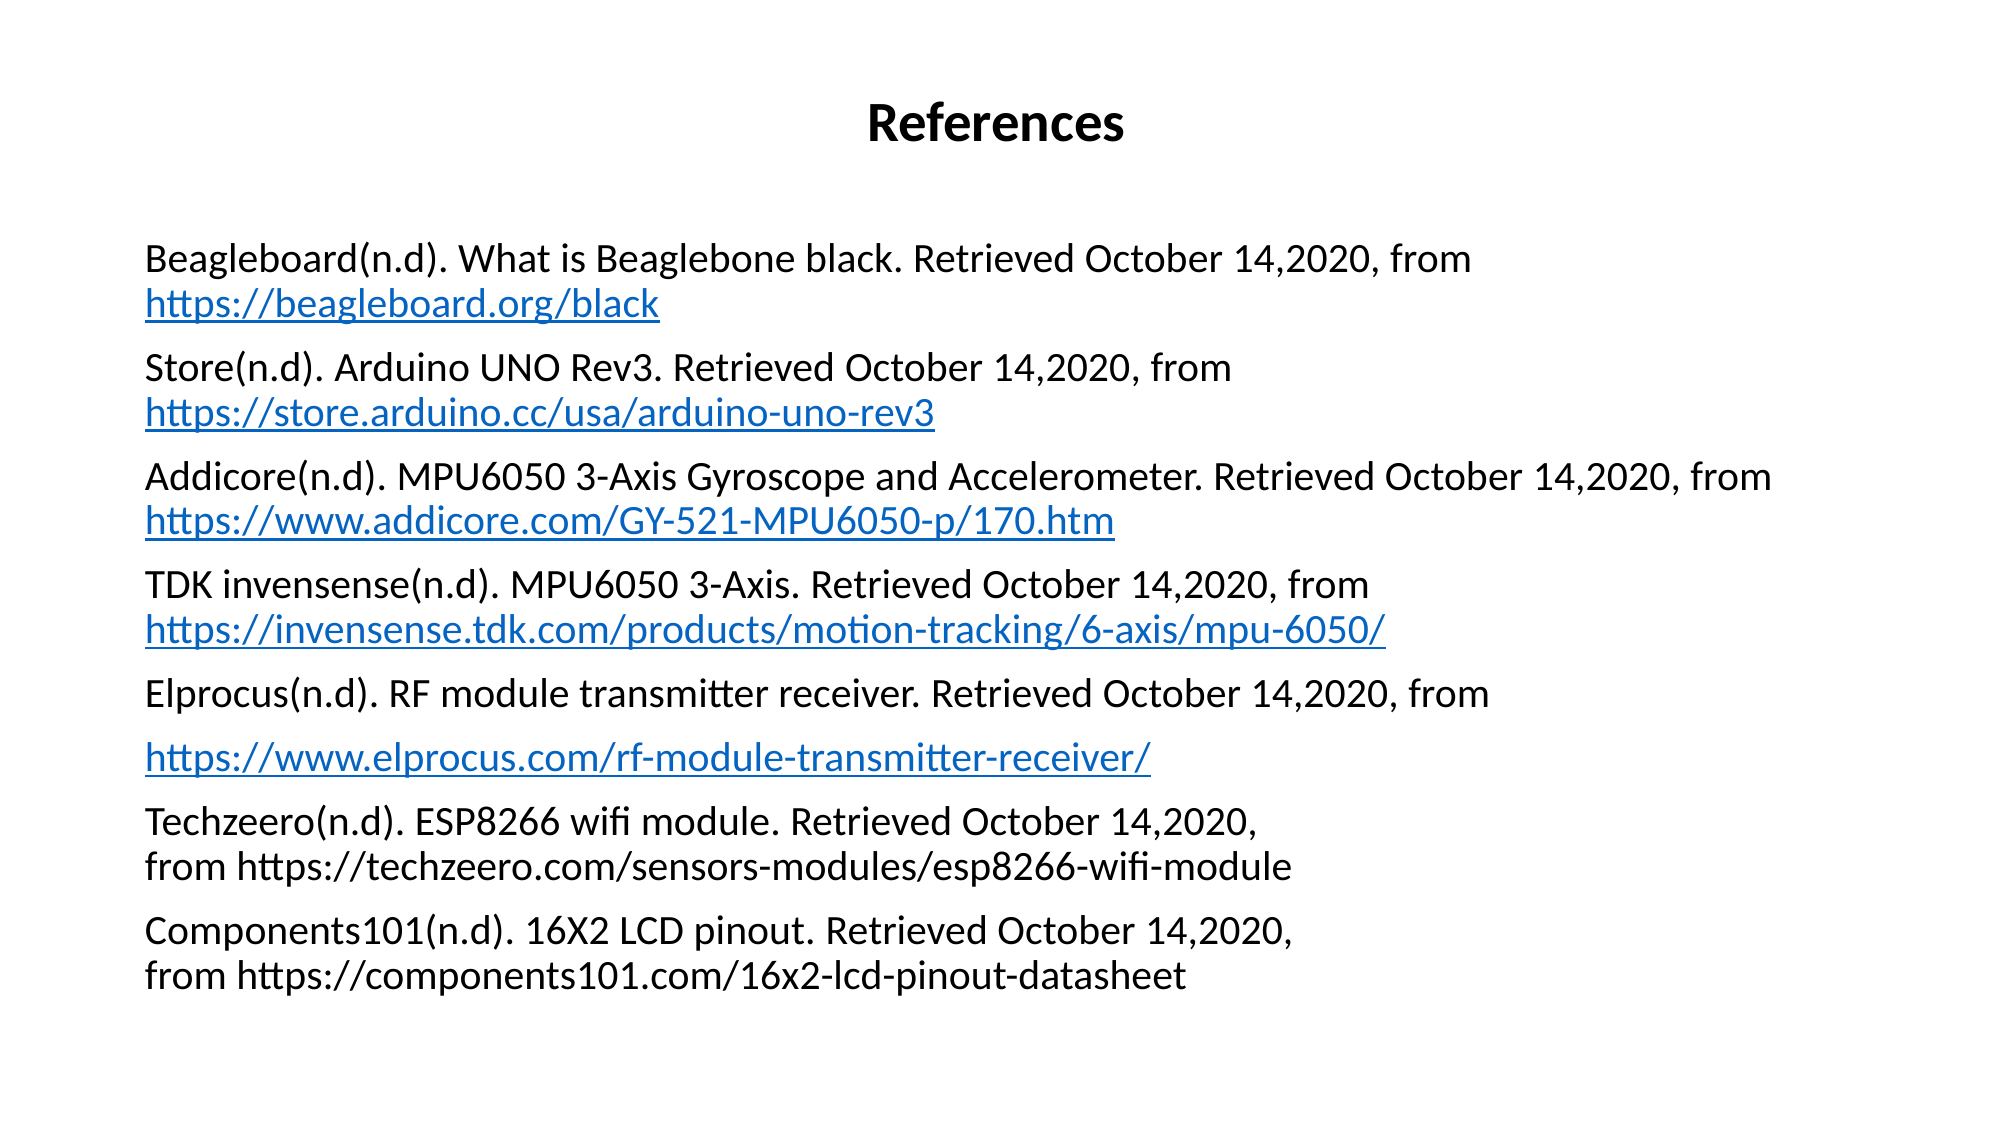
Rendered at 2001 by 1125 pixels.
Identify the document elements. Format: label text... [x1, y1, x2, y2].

list References Beagleboard(n.d). What is Beaglebone black. Retrieved October 14,2020, from https://beagleboard.org/black Store(n.d). Arduino UNO Rev3. Retrieved October 14,2020, from https://store.arduino.cc/usa/arduino-uno-rev3 Addicore(n.d). MPU6050 3-Axis Gyroscope and Accelerometer. Retrieved October 14,2020, from https://www.addicore.com/GY-521-MPU6050-p/170.htm TDK invensense(n.d). MPU6050 3-Axis. Retrieved October 14,2020, from https://invensense.tdk.com/products/motion-tracking/6-axis/mpu-6050/ Elprocus(n.d). RF module transmitter receiver. Retrieved October 14,2020, from https://www.elprocus.com/rf-module-transmitter-receiver/ Techzeero(n.d). ESP8266 wifi module. Retrieved October 14,2020, from https://techzeero.com/sensors-modules/esp8266-wifi-module Components101(n.d). 16X2 LCD pinout. Retrieved October 14,2020, from https://components101.com/16x2-lcd-pinout-datasheet [130, 84, 1863, 1014]
